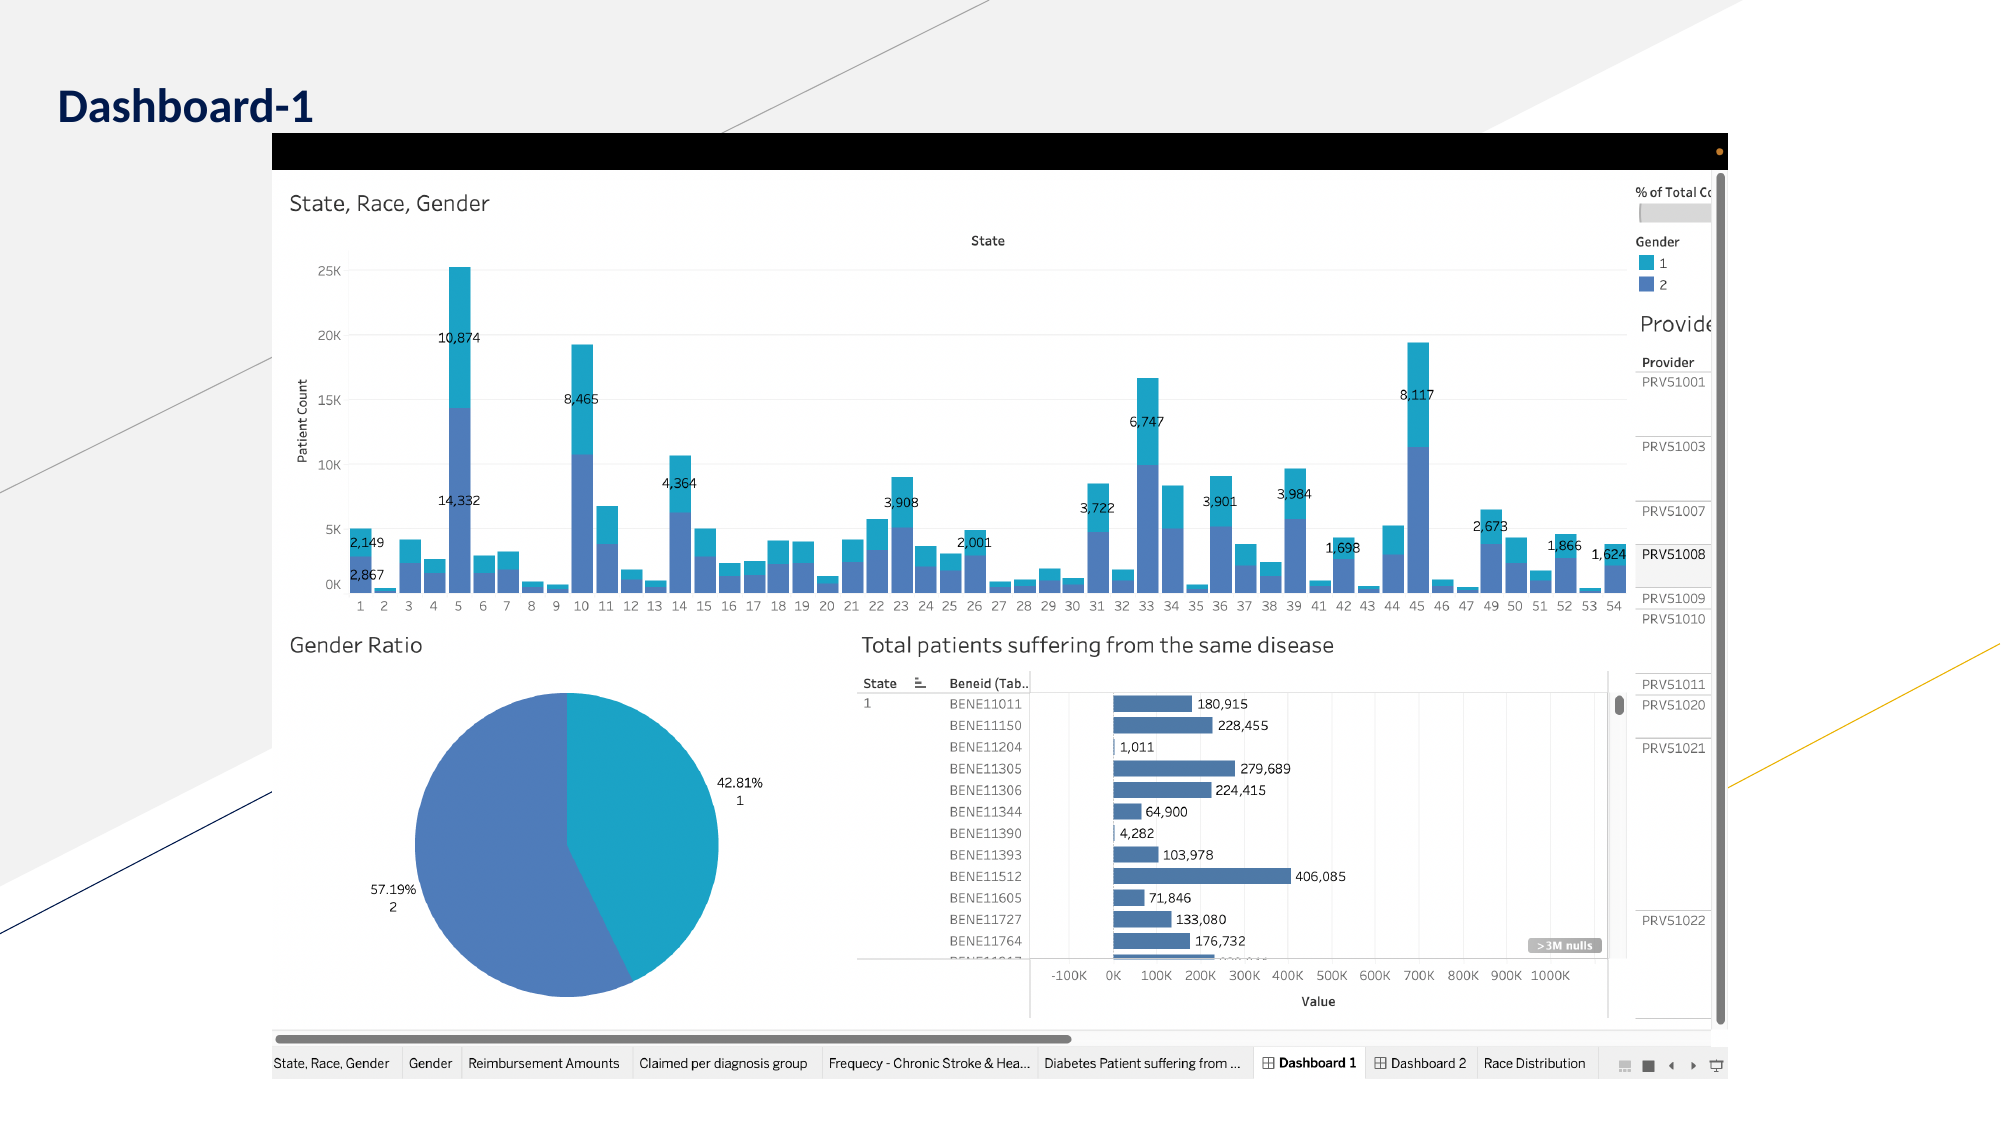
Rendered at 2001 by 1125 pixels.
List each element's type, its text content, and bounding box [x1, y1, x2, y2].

title Dashboard-1 [42, 0, 1172, 134]
picture [272, 133, 1728, 1079]
